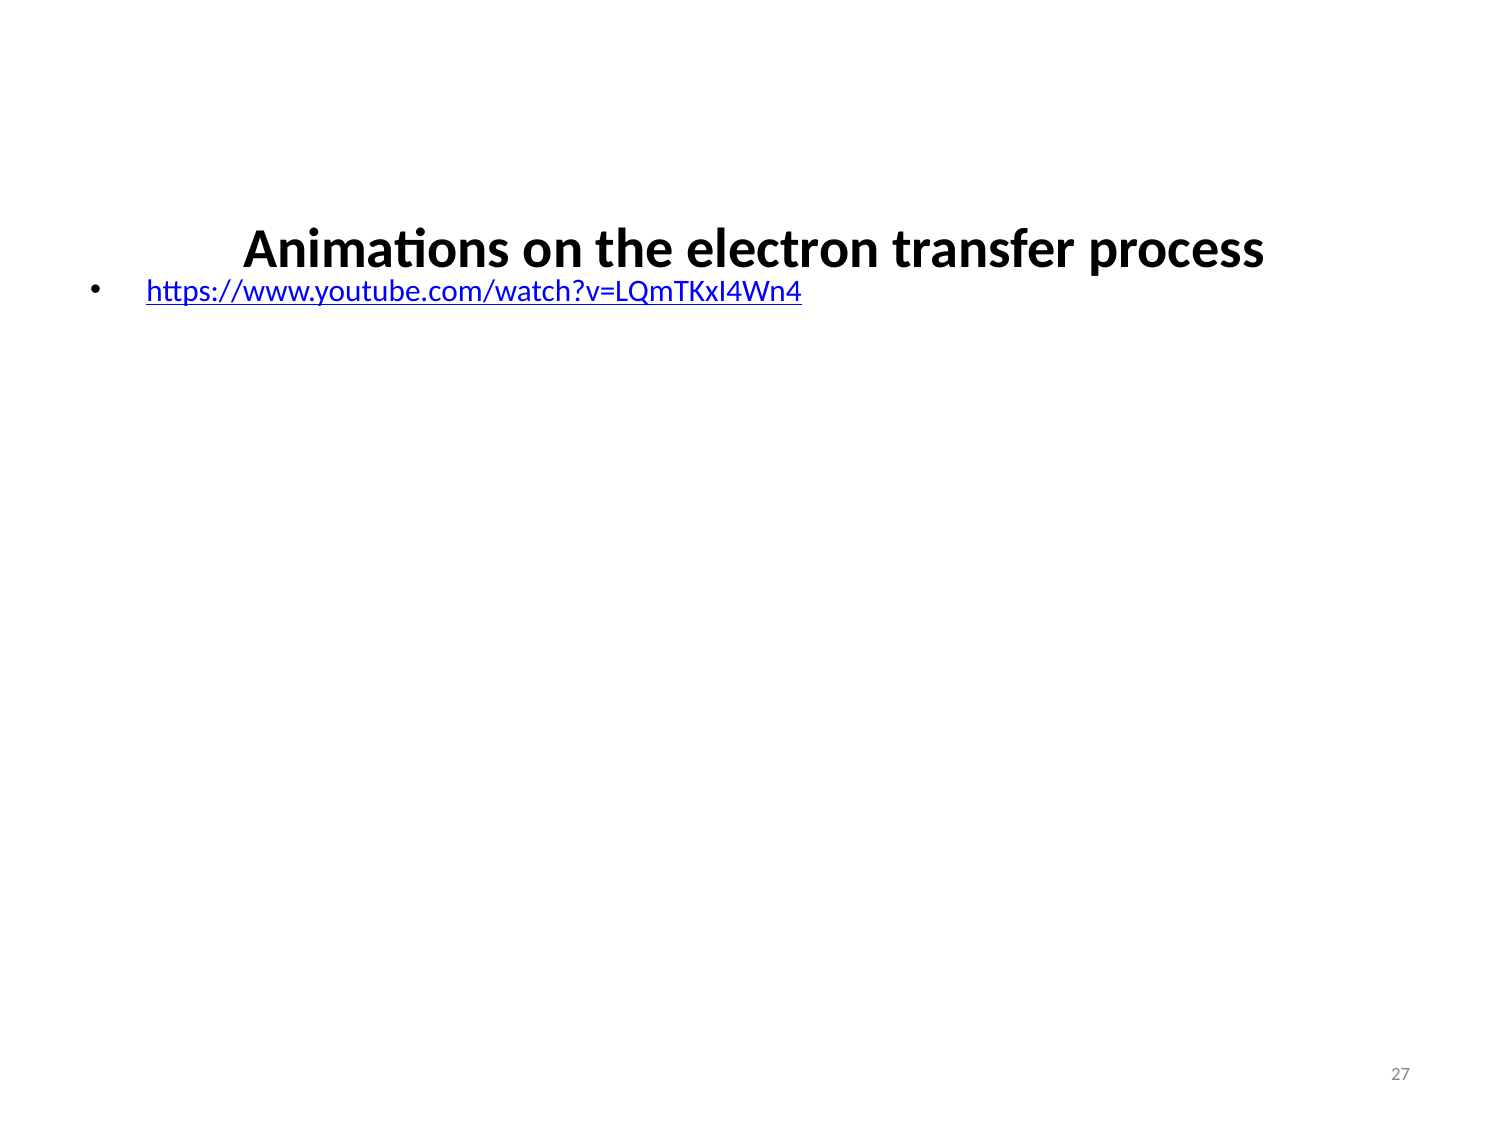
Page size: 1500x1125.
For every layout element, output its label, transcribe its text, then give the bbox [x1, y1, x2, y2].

list https://www.youtube.com/watch?v=LQmTKxI4Wn4 [75, 262, 1425, 1005]
slide_number 27 [1074, 1042, 1425, 1103]
title Animations on the electron transfer process [219, 174, 1289, 262]
